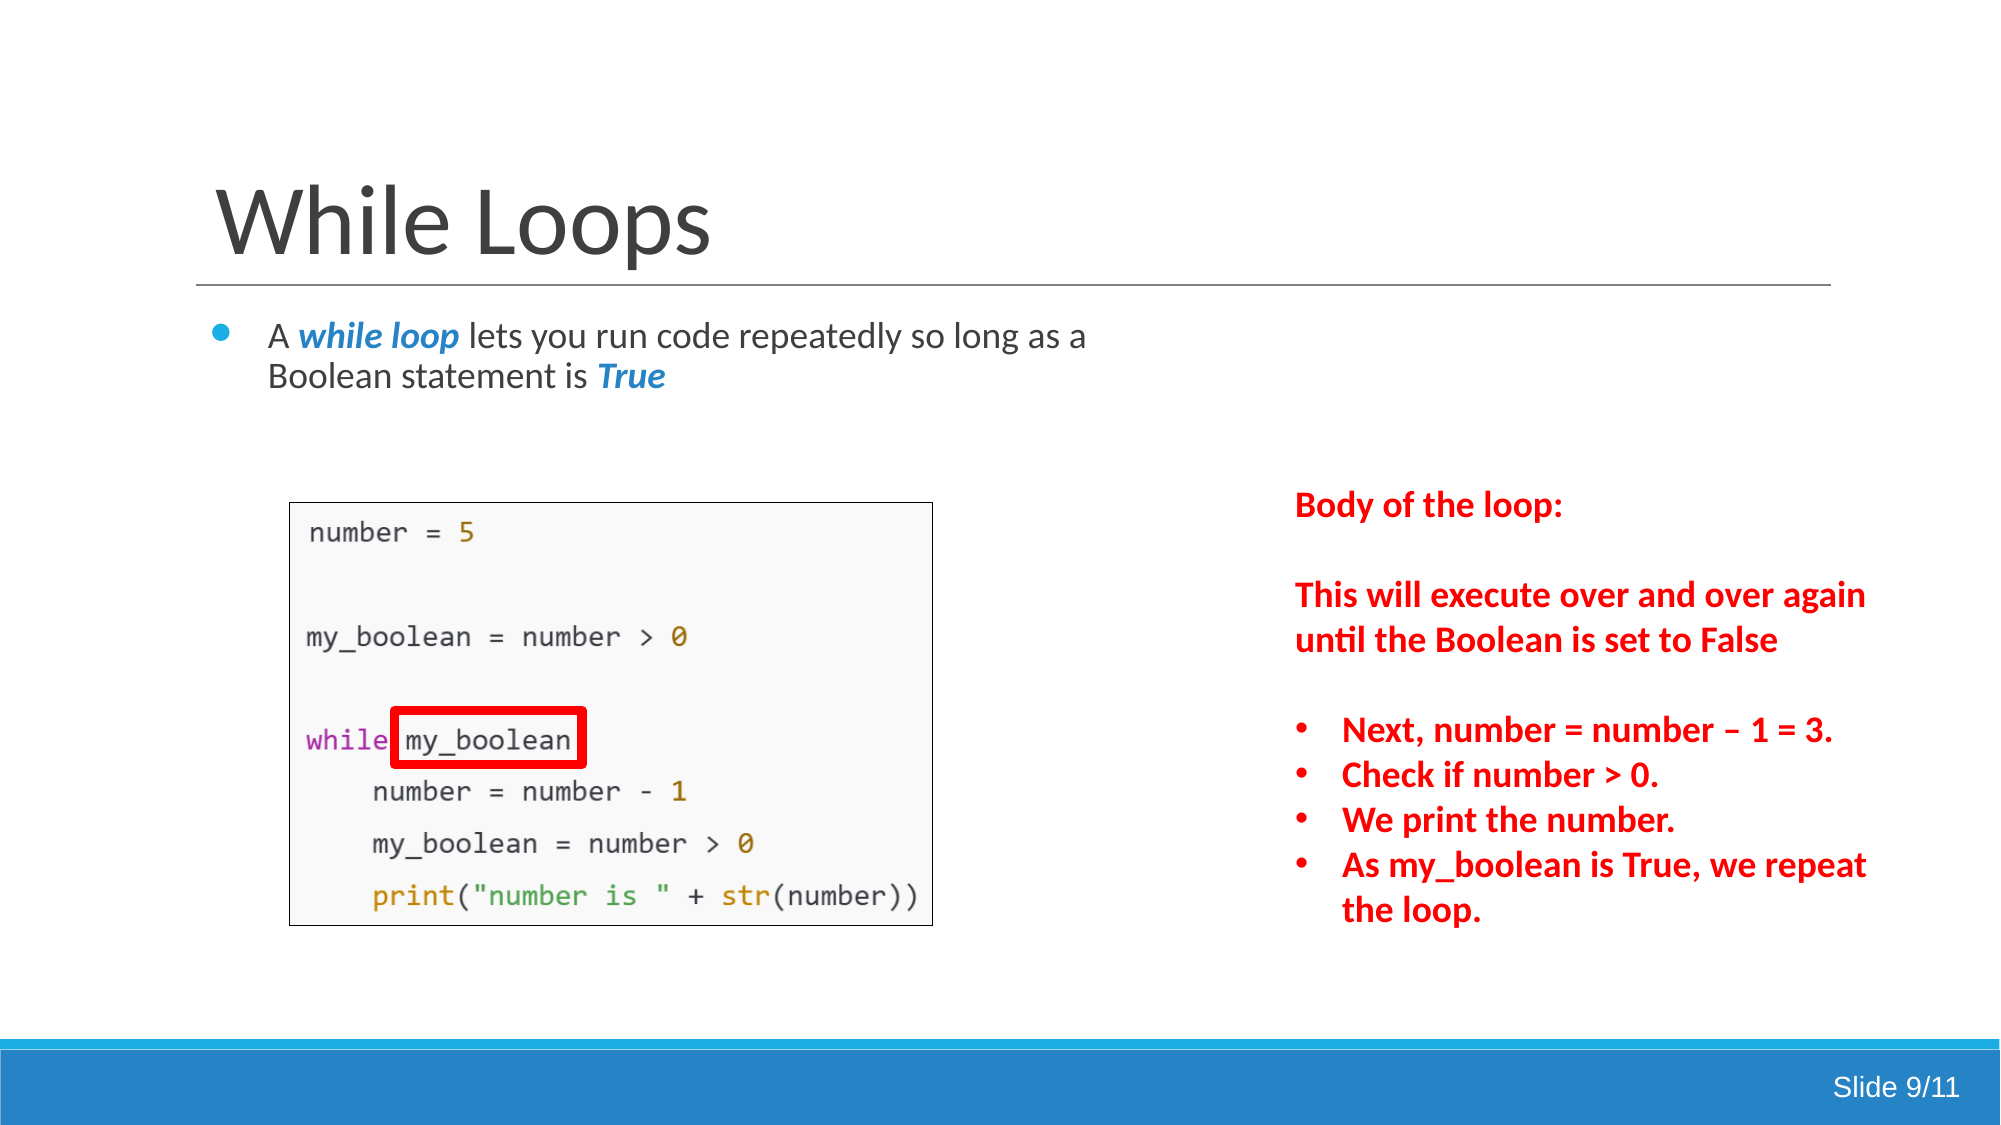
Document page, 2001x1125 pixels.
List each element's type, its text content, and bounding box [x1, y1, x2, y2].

title While Loops [200, 44, 1850, 283]
text_box A while loop lets you run code repeatedly so long as a Boolean statement is True [192, 308, 1127, 870]
text_box Body of the loop: This will execute over and over again until the Boolean is set to False Next, number = number – 1 = 3. Check if number > 0. We print the number. As my_boolean is True, we repeat the loop. [1280, 465, 1925, 946]
picture [288, 502, 933, 926]
text_box Slide 9/11 [1817, 1053, 2000, 1125]
